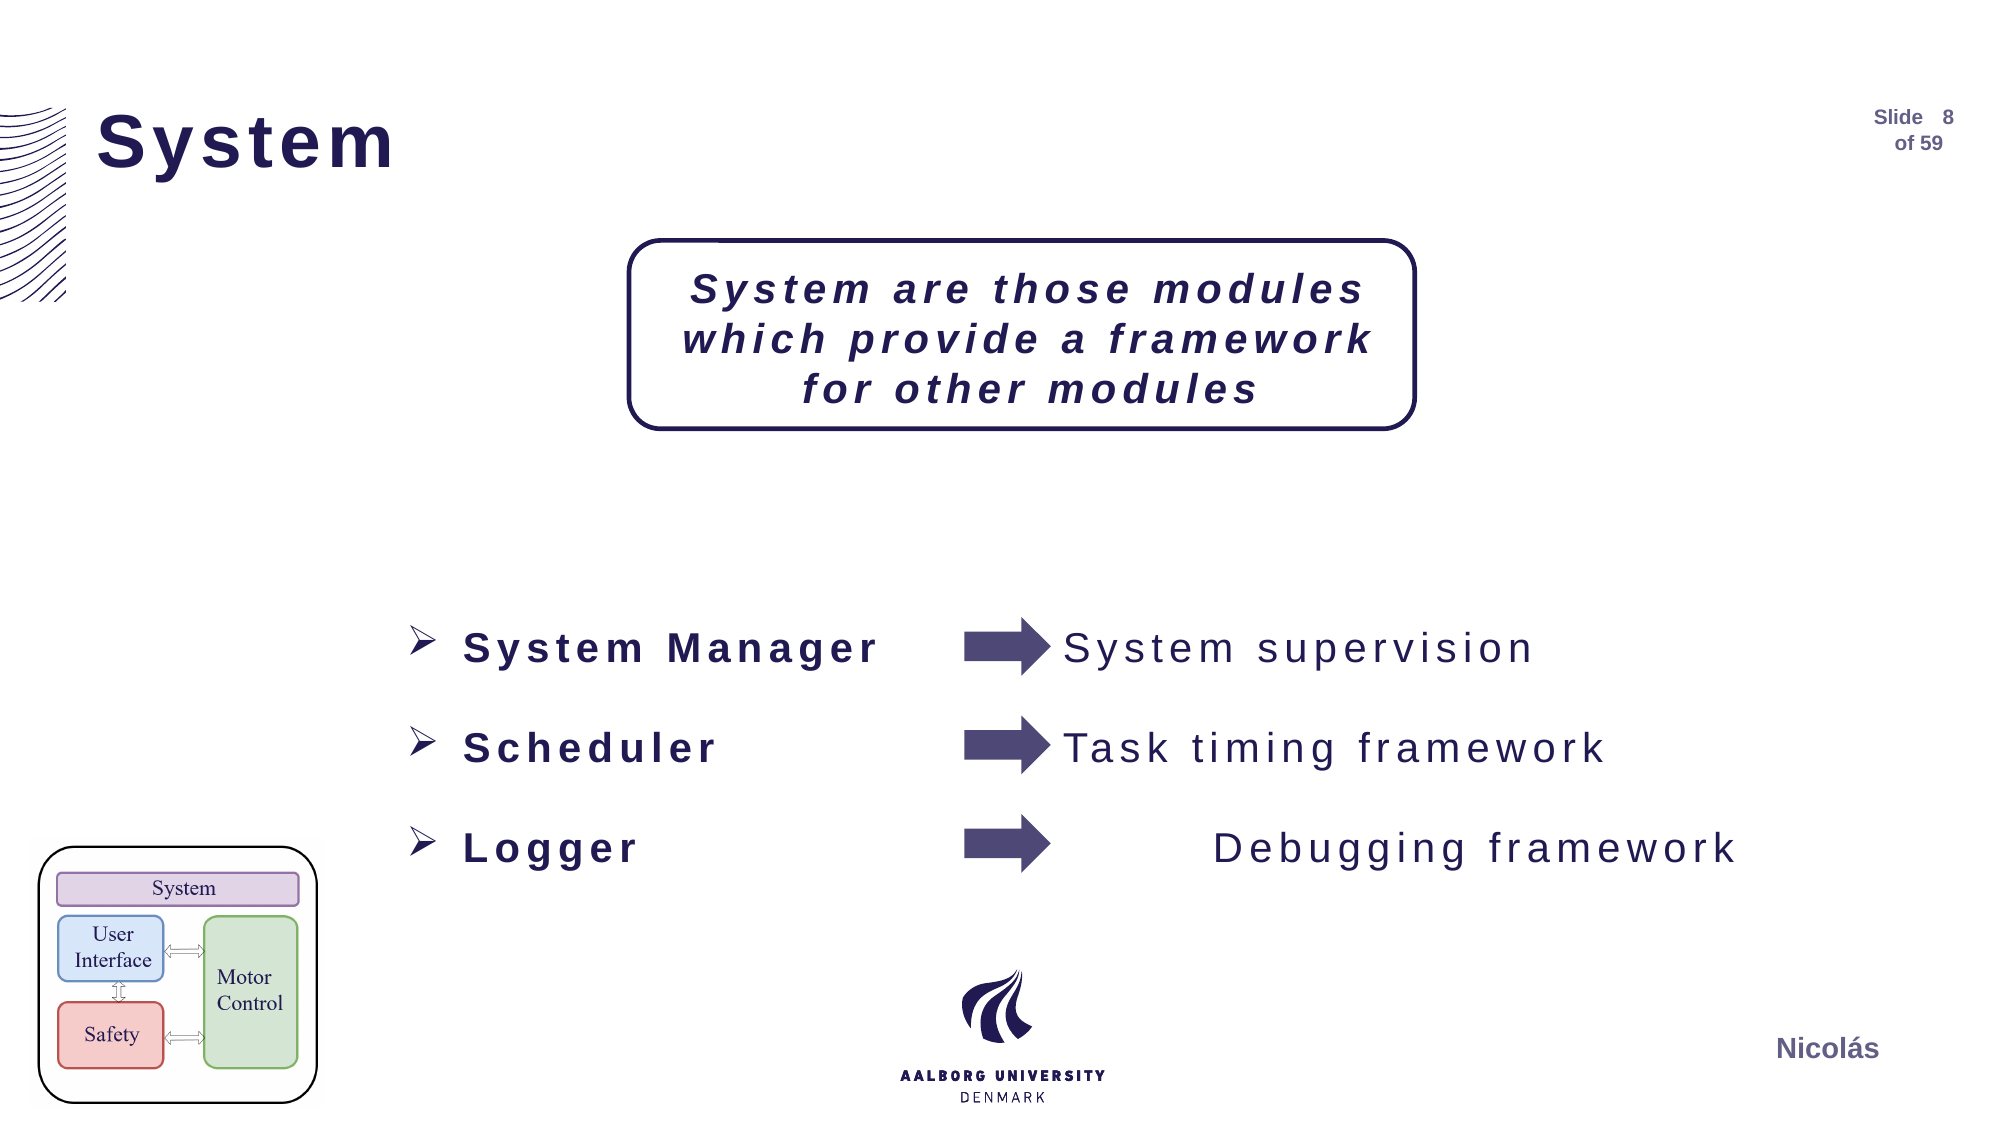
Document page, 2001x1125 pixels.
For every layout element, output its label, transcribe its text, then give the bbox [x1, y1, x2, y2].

slide_number 8 [1924, 97, 1954, 135]
text_box System Manager System supervision Scheduler Task timing framework Logger Debugging framework [392, 463, 1788, 1125]
text_box Slide [1859, 97, 1924, 135]
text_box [628, 240, 1415, 926]
title System [96, 60, 1333, 303]
text_box of 59 [1864, 123, 1944, 162]
text_box Nicolás [1765, 1027, 1880, 1065]
picture [28, 838, 324, 1109]
